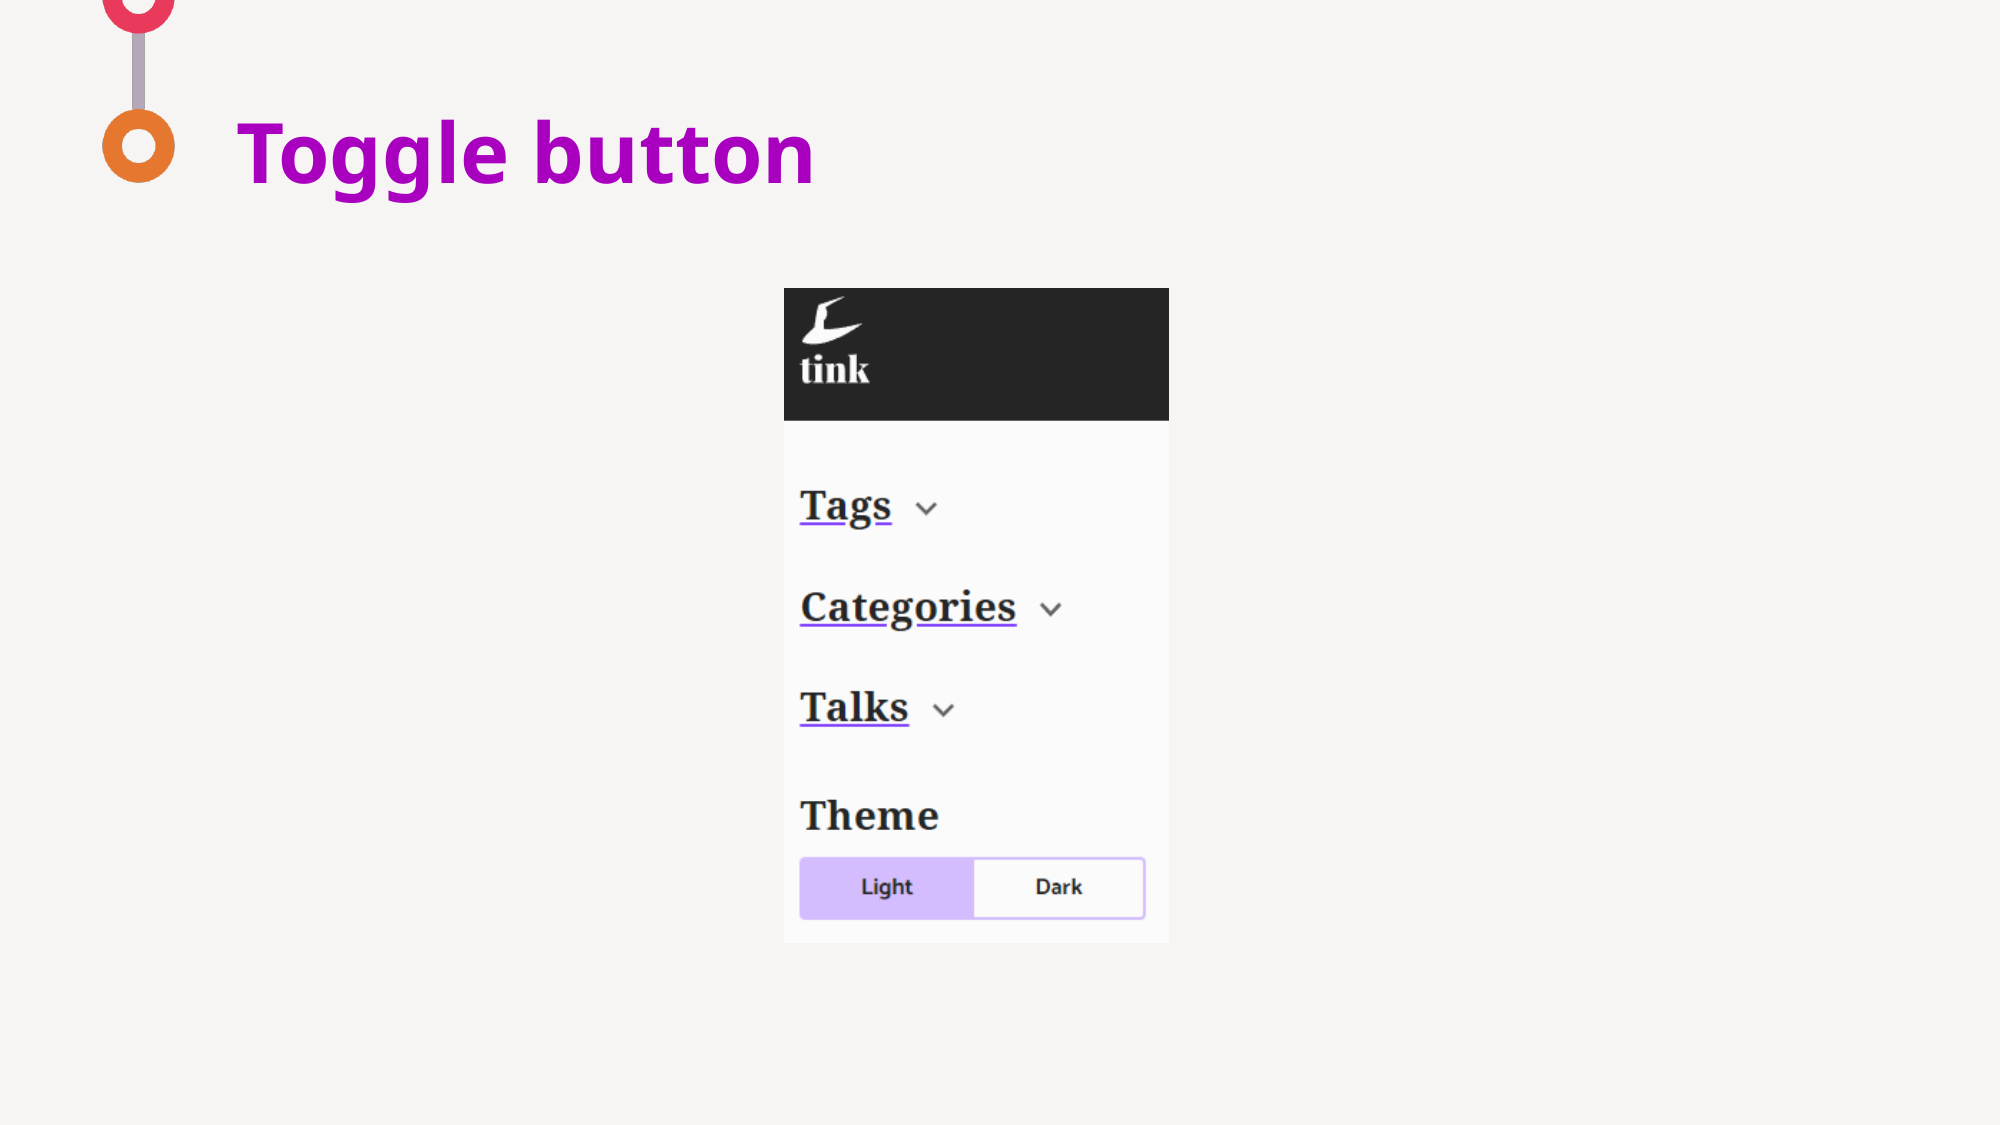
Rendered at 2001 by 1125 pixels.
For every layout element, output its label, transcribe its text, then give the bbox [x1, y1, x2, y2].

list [784, 288, 1169, 943]
picture [100, 0, 179, 192]
title Toggle button [236, 111, 1388, 278]
